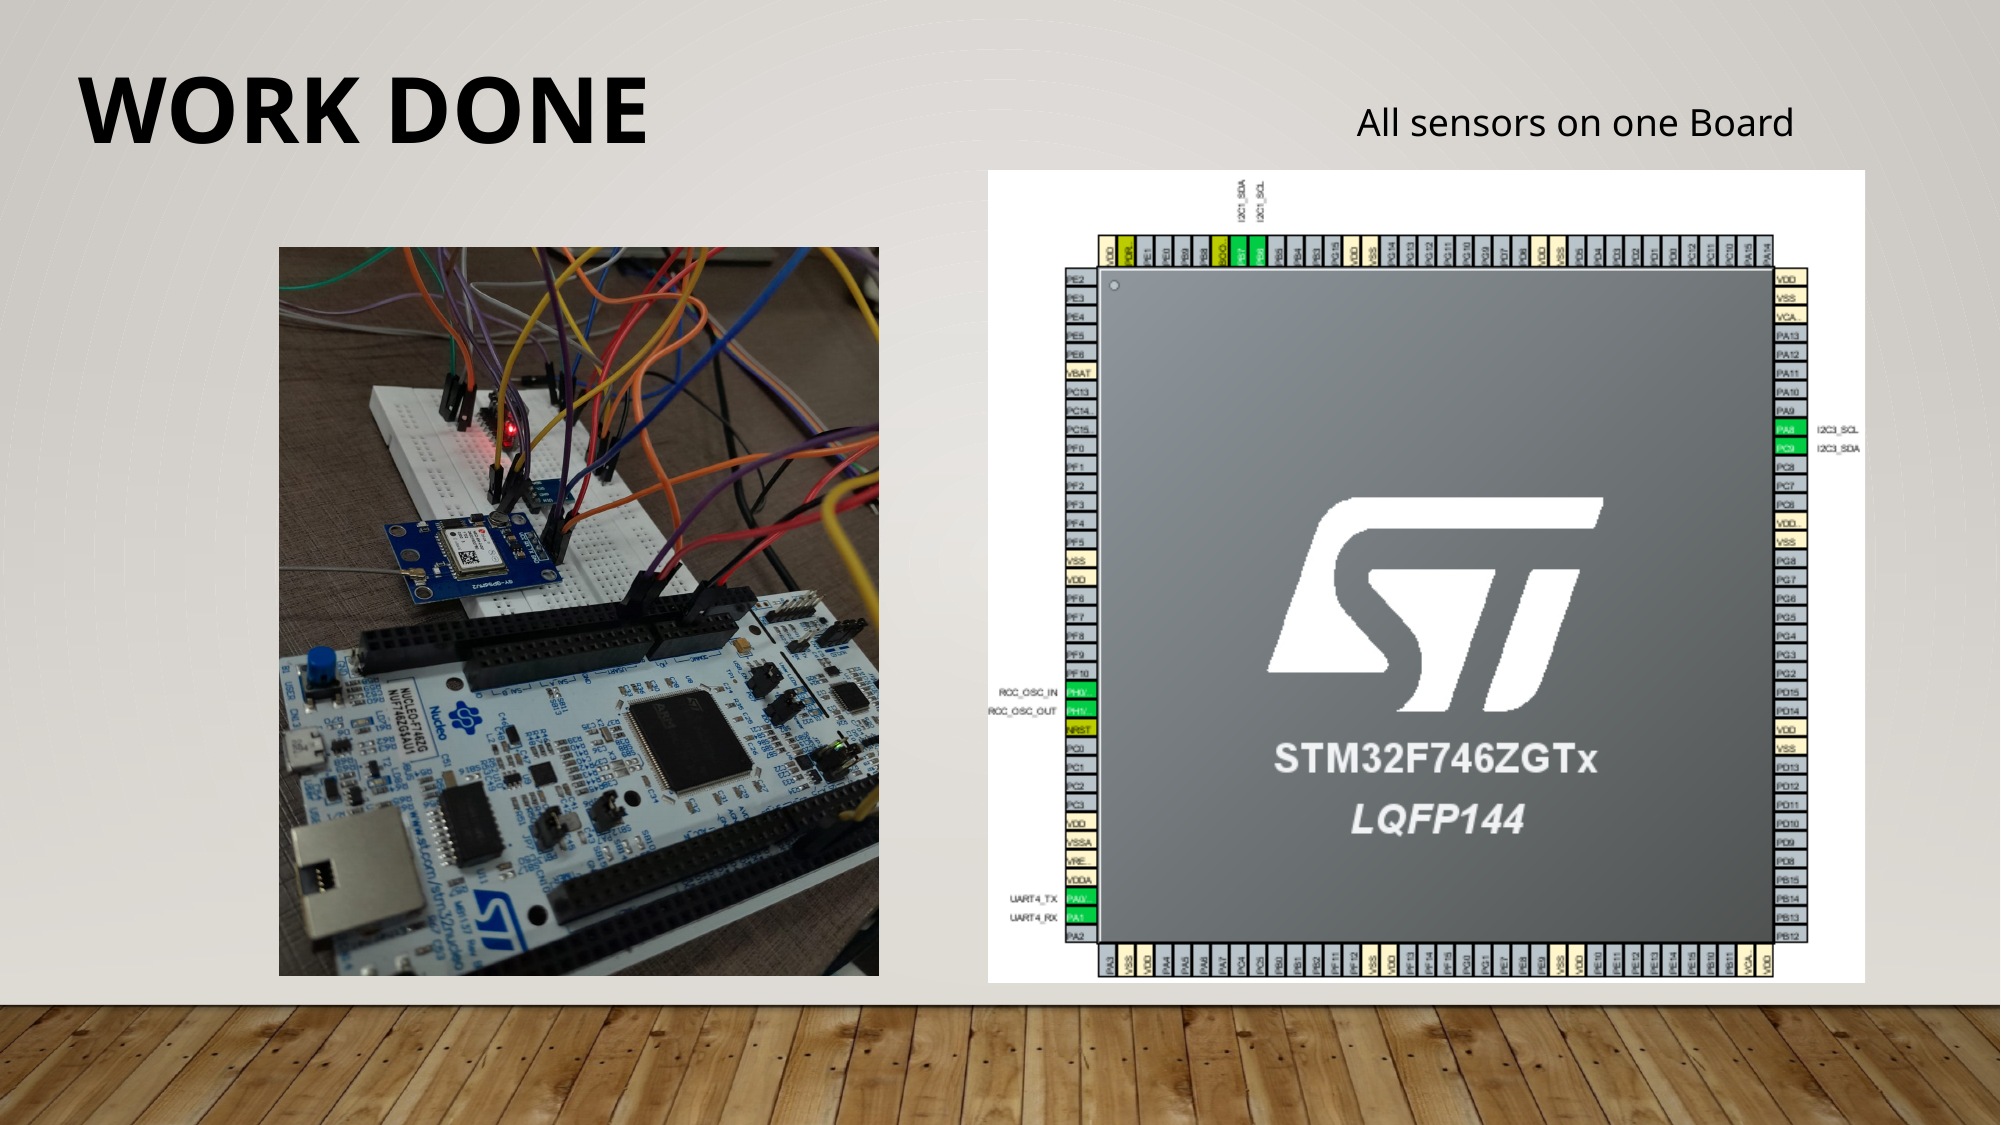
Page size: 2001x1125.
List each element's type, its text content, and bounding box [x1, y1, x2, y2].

text_box All sensors on one Board [1342, 91, 1810, 152]
picture [279, 247, 879, 976]
text_box WORK DONE [64, 57, 1790, 141]
picture [0, 1005, 2000, 1125]
picture [987, 170, 1866, 983]
